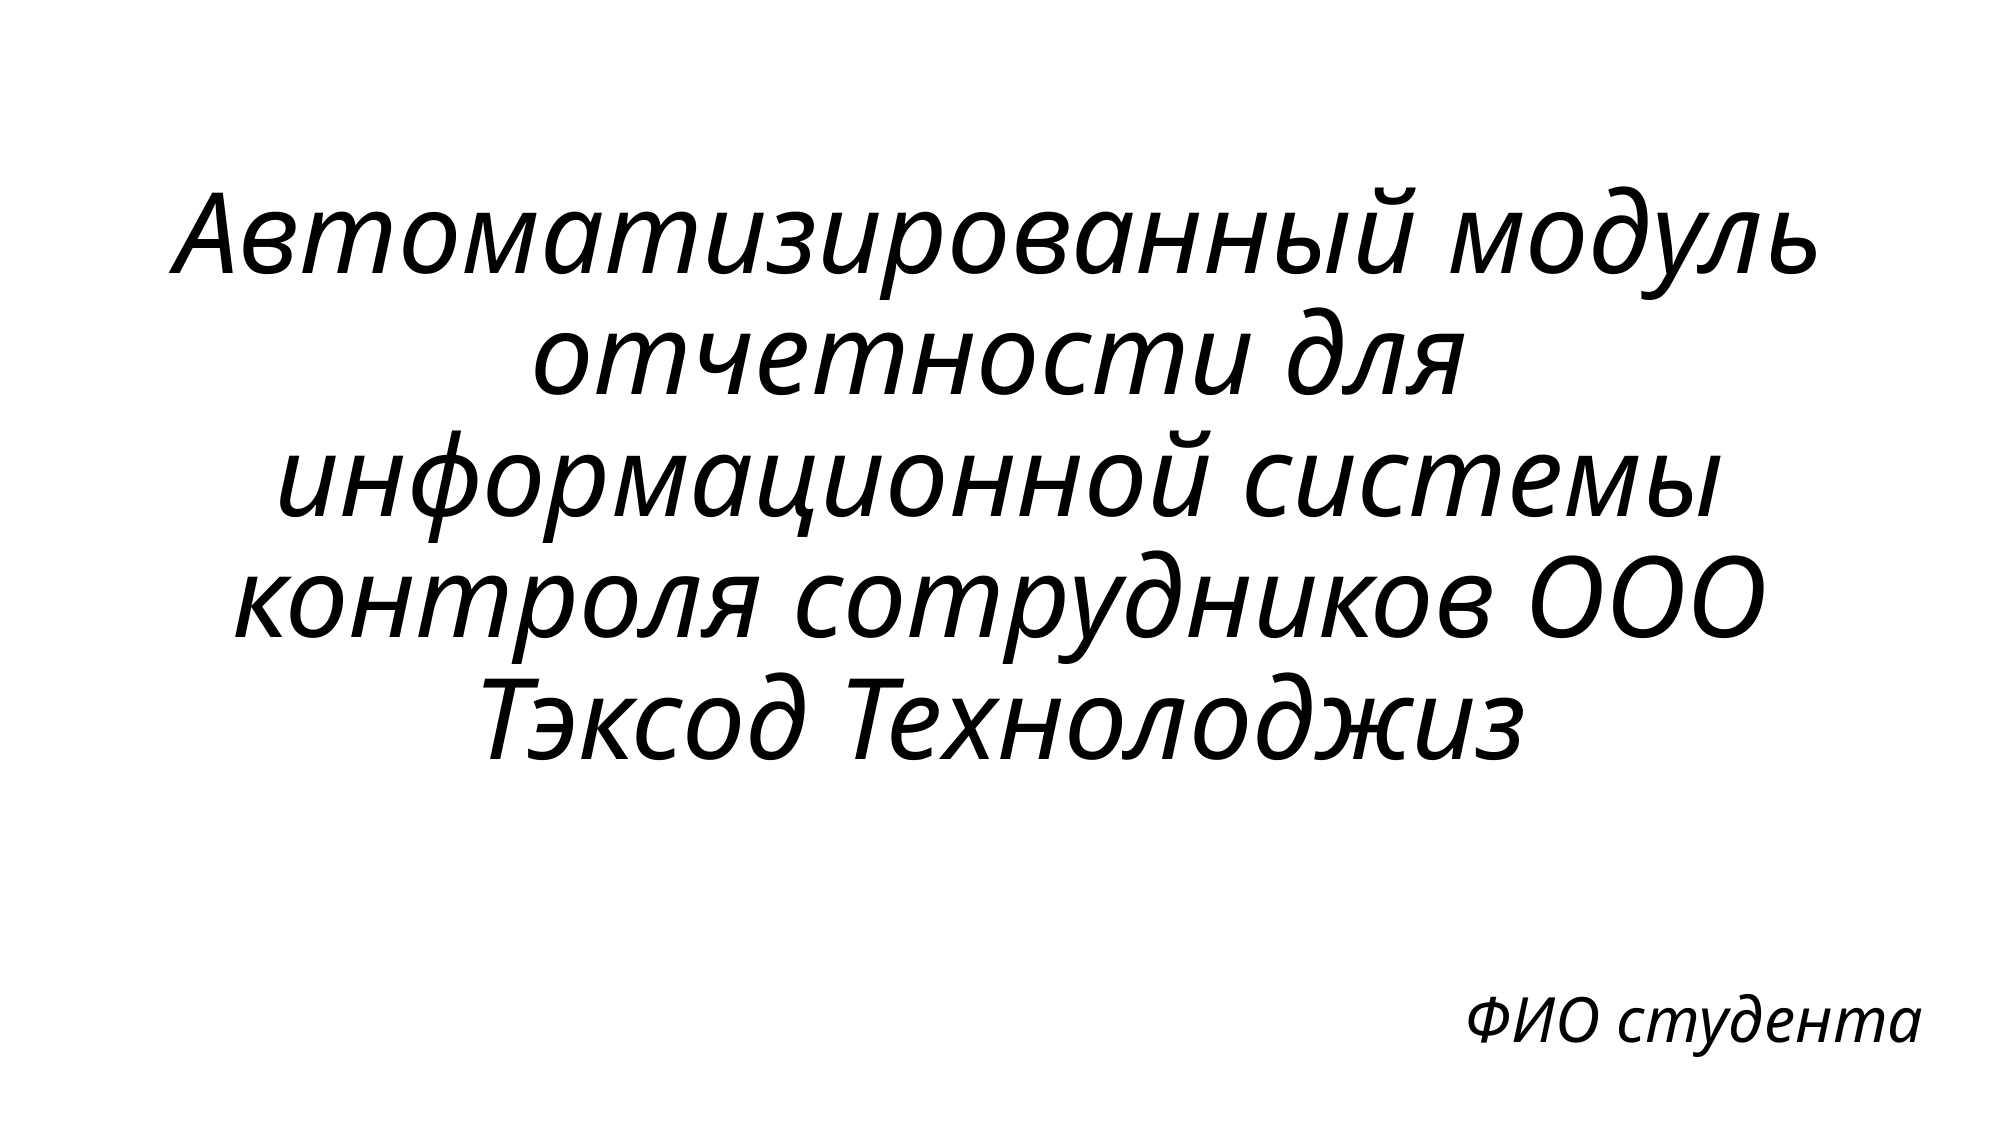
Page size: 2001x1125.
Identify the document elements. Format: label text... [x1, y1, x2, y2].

title Автоматизированный модуль отчетности для информационной системы контроля сотрудников ООО Тэксод Технолоджиз [111, 52, 1889, 791]
subtitle ФИО студента [835, 825, 1939, 1113]
